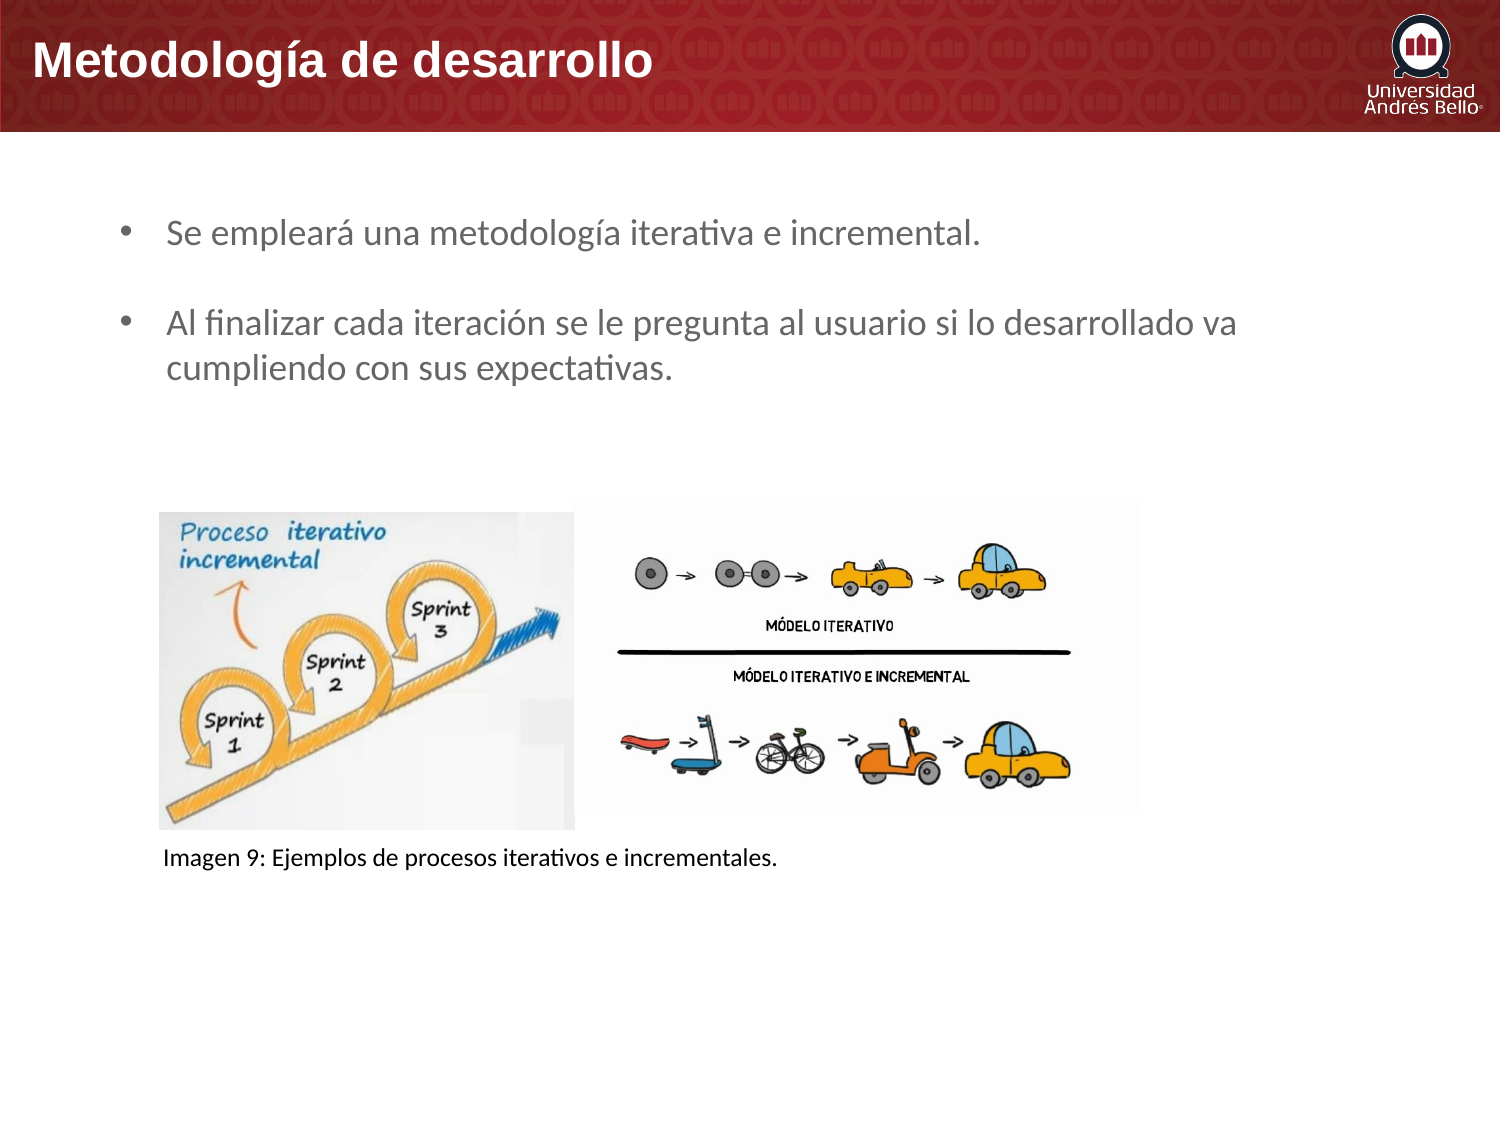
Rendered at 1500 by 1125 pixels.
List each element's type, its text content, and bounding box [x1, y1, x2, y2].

text_box Se empleará una metodología iterativa e incremental. Al finalizar cada iteración se le pregunta al usuario si lo desarrollado va cumpliendo con sus expectativas. [104, 200, 1257, 441]
picture [0, 0, 1500, 132]
text_box Imagen 9: Ejemplos de procesos iterativos e incrementales. [148, 836, 824, 880]
picture [159, 497, 1138, 830]
